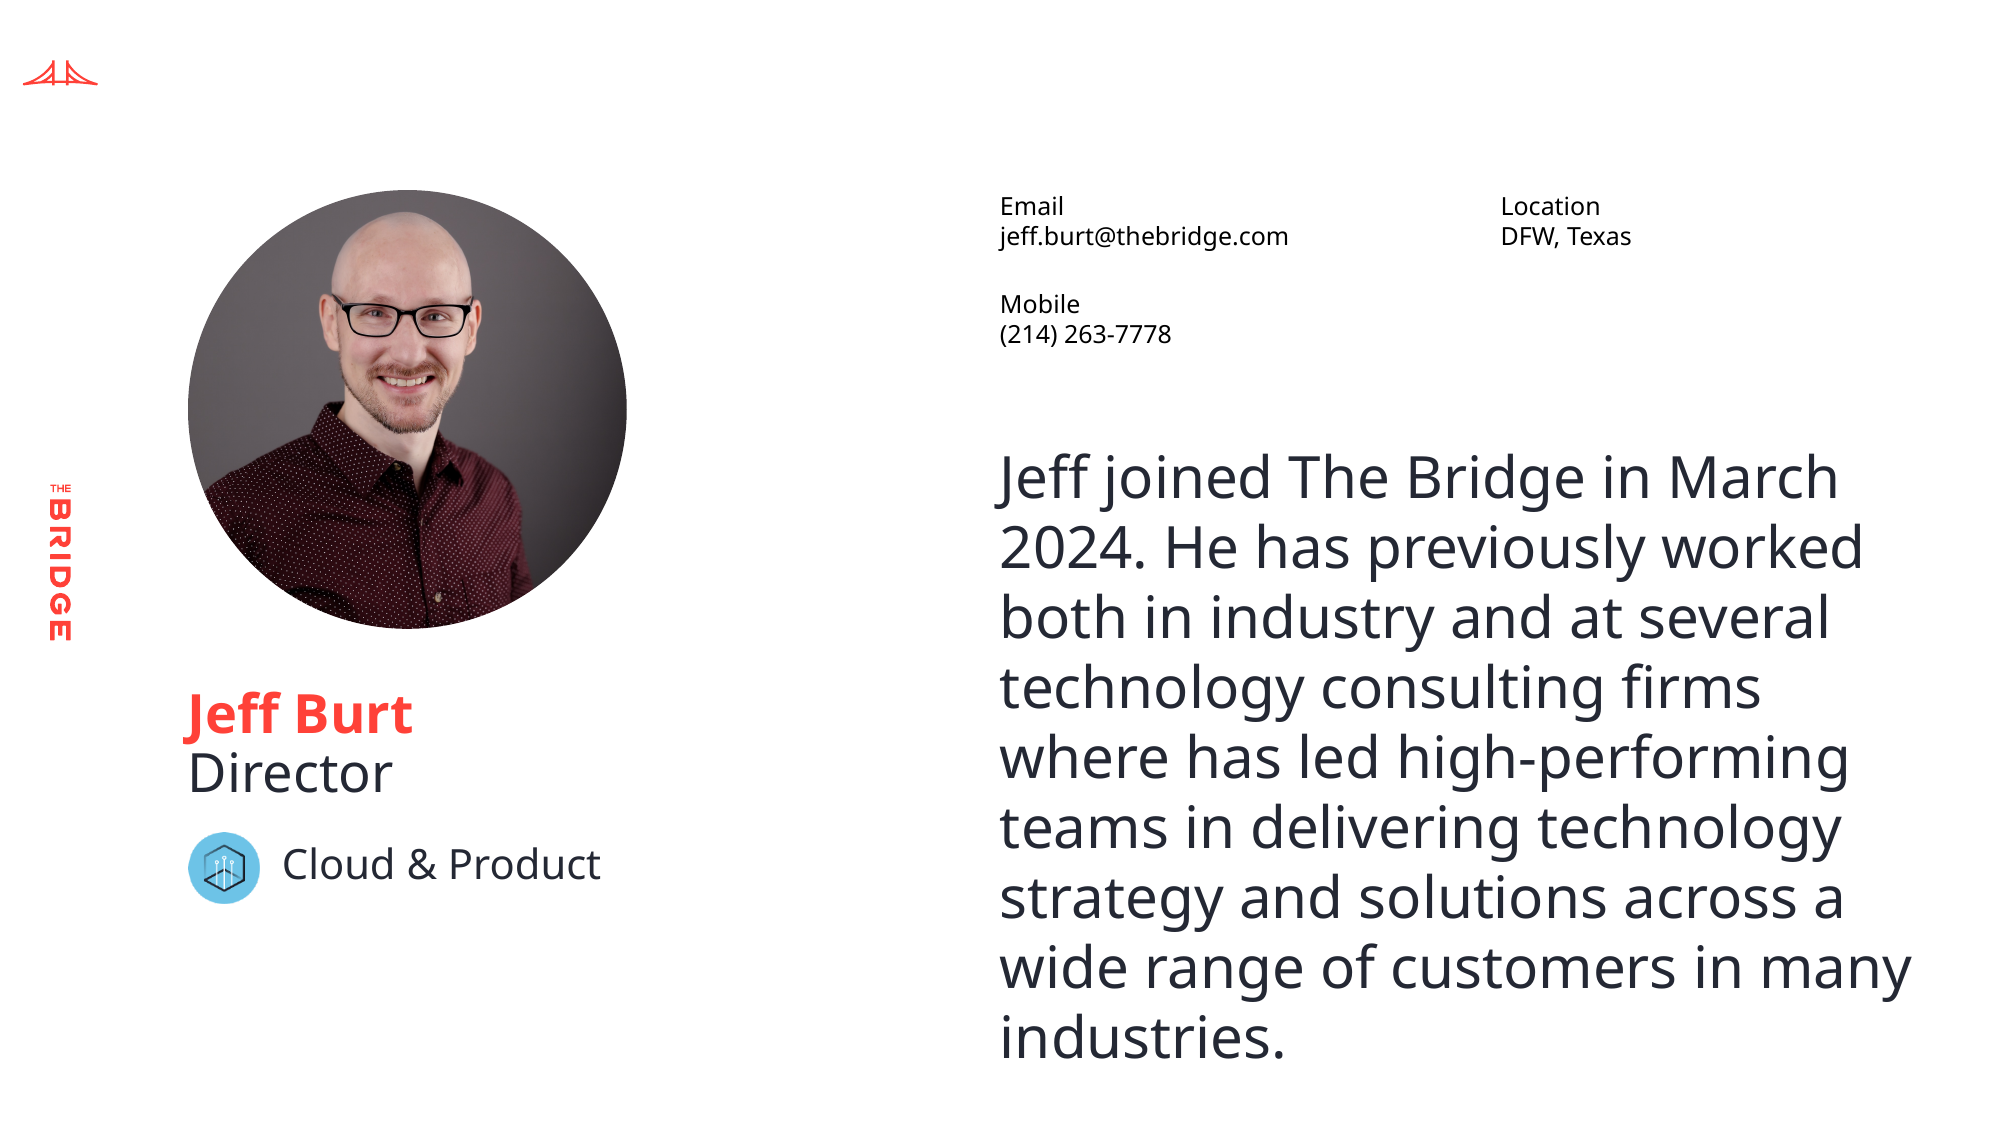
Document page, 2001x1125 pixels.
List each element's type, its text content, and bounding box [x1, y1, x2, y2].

picture [188, 831, 260, 904]
text_box Jeff joined The Bridge in March 2024. He has previously worked both in industry and at several technology consulting firms where has led high-performing teams in delivering technology strategy and solutions across a wide range of customers in many industries. [999, 440, 1941, 1070]
picture [187, 190, 627, 629]
text_box Cloud & Product [281, 830, 938, 903]
text_box Email jeff.burt@thebridge.com [999, 190, 1399, 251]
text_box Location DFW, Texas [1500, 190, 1819, 280]
text_box Jeff Burt Director [187, 686, 844, 810]
text_box Mobile (214) 263-7778 [999, 288, 1496, 349]
